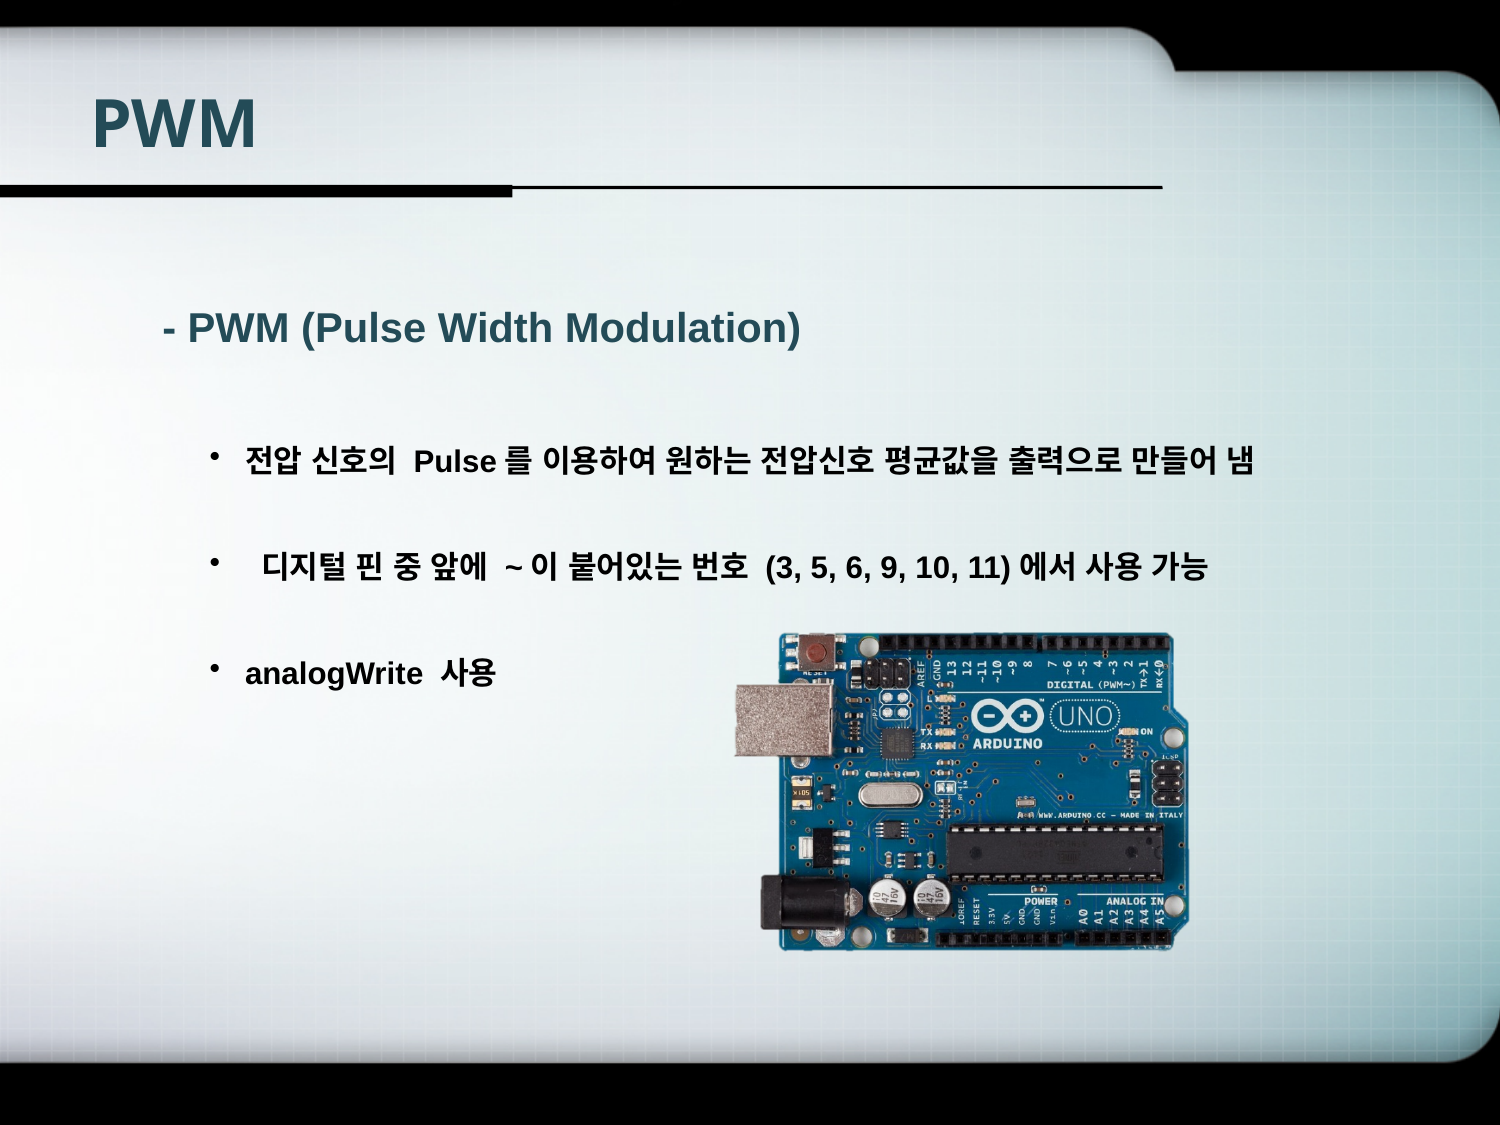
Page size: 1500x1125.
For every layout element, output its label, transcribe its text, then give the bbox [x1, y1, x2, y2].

title PWM [75, 61, 1338, 181]
text_box 전압 신호의 Pulse를 이용하여 원하는 전압신호 평균값을 출력으로 만들어 냄 디지털 핀 중 앞에 ~이 붙어있는 번호 (3, 5, 6, 9, 10, 11)에서 사용 가능 analogWrite 사용 [194, 433, 1416, 698]
text_box - PWM (Pulse Width Modulation) [147, 293, 898, 359]
picture [0, 0, 1500, 1125]
